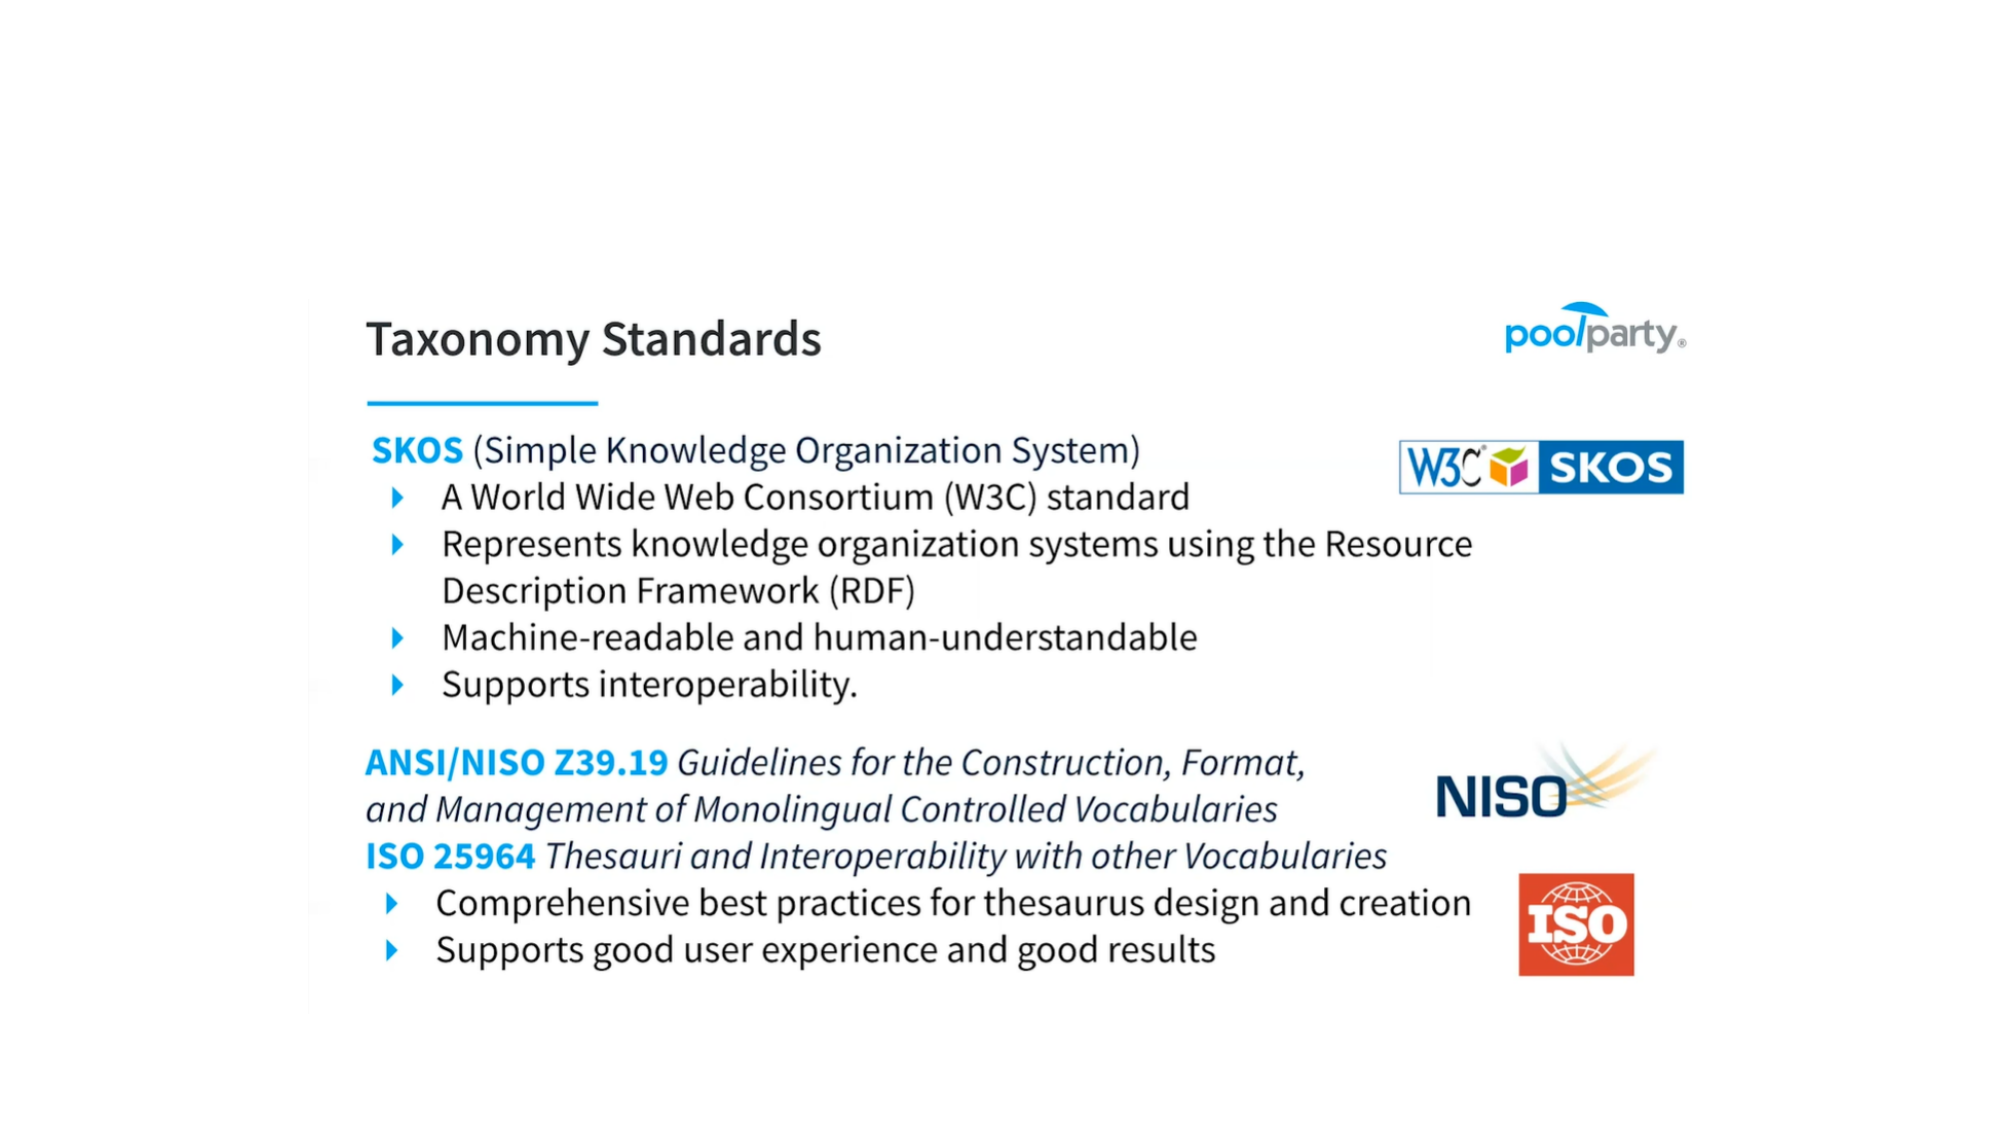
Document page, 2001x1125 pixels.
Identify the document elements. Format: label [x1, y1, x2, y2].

list [308, 299, 1692, 1014]
